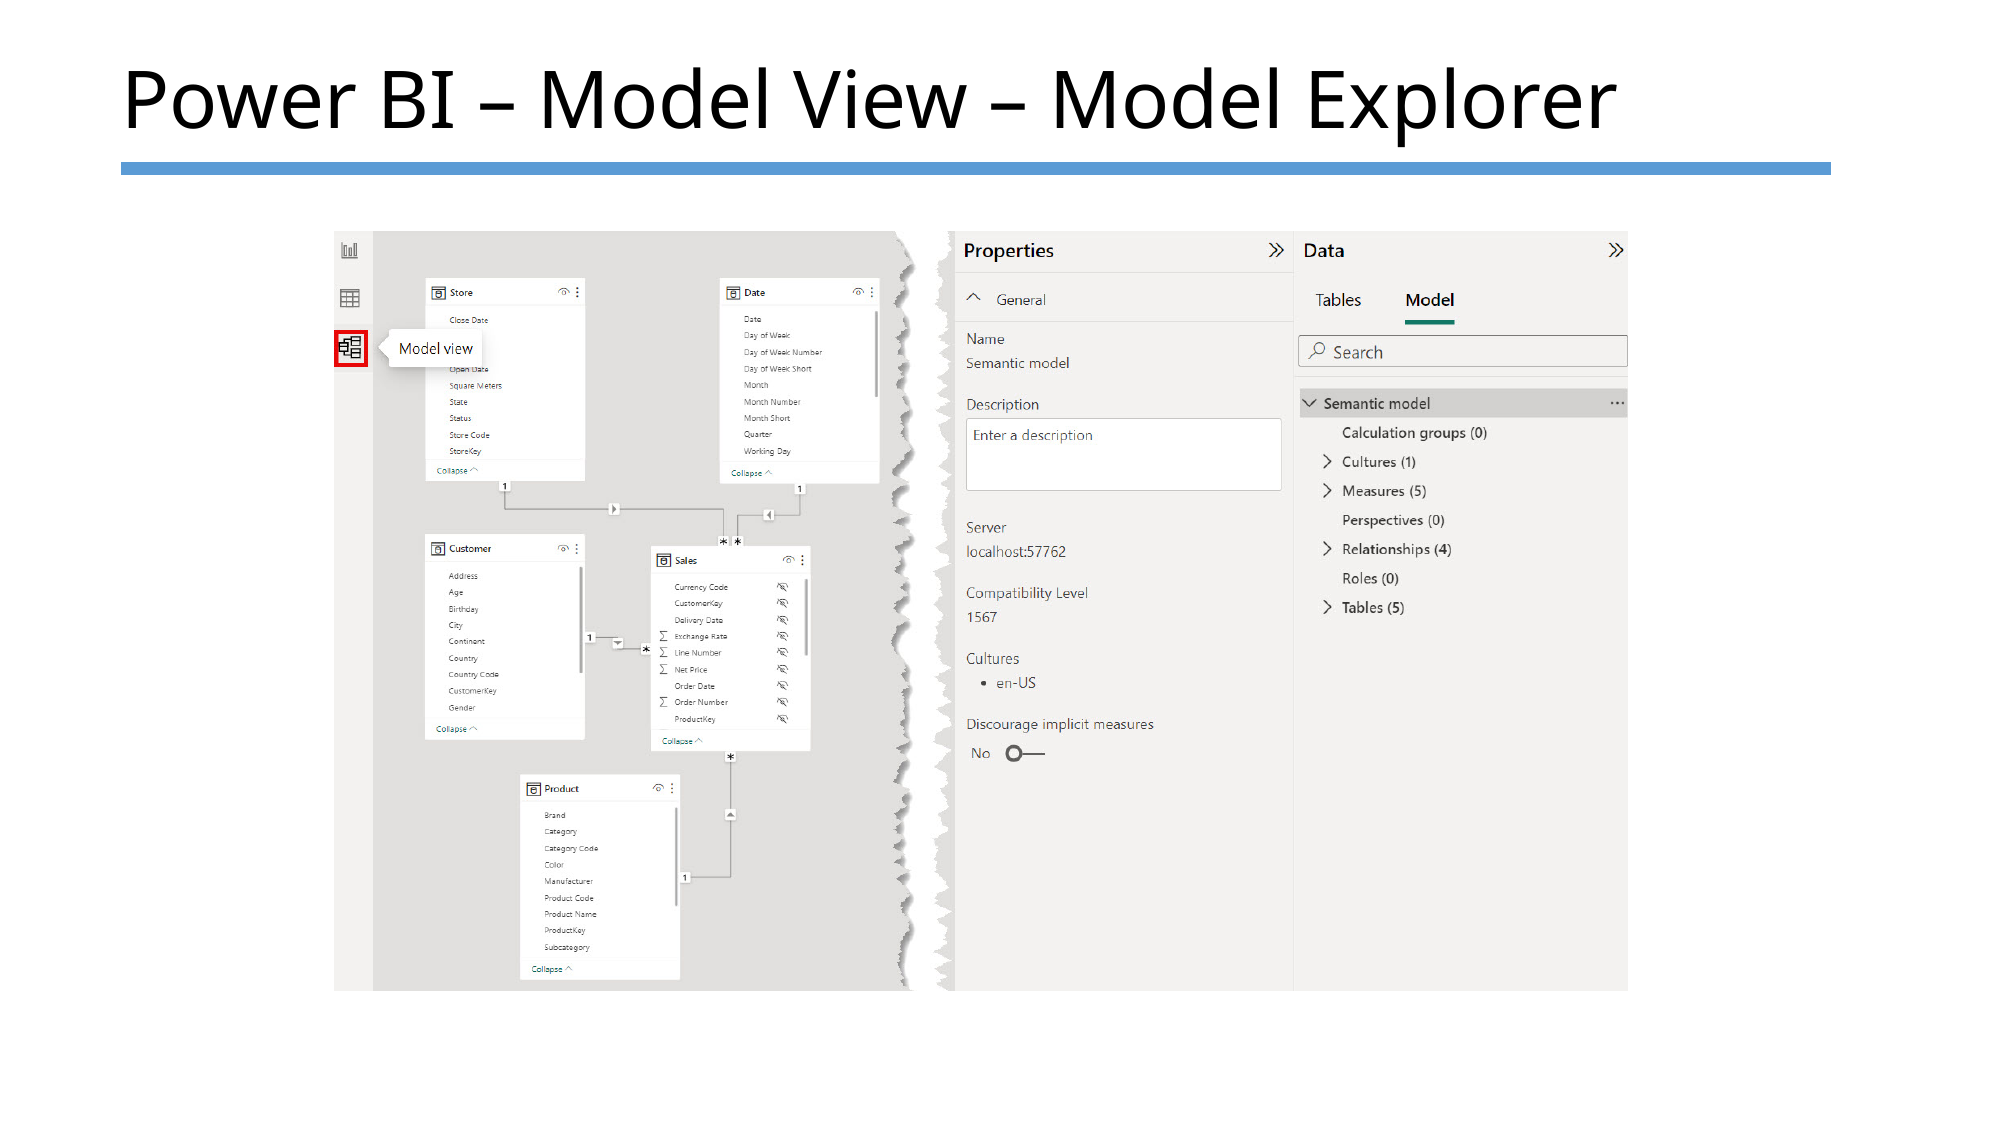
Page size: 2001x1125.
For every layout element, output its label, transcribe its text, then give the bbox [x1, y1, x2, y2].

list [334, 231, 1629, 991]
text_box Power BI – Model View – Model Explorer [106, 19, 1832, 187]
